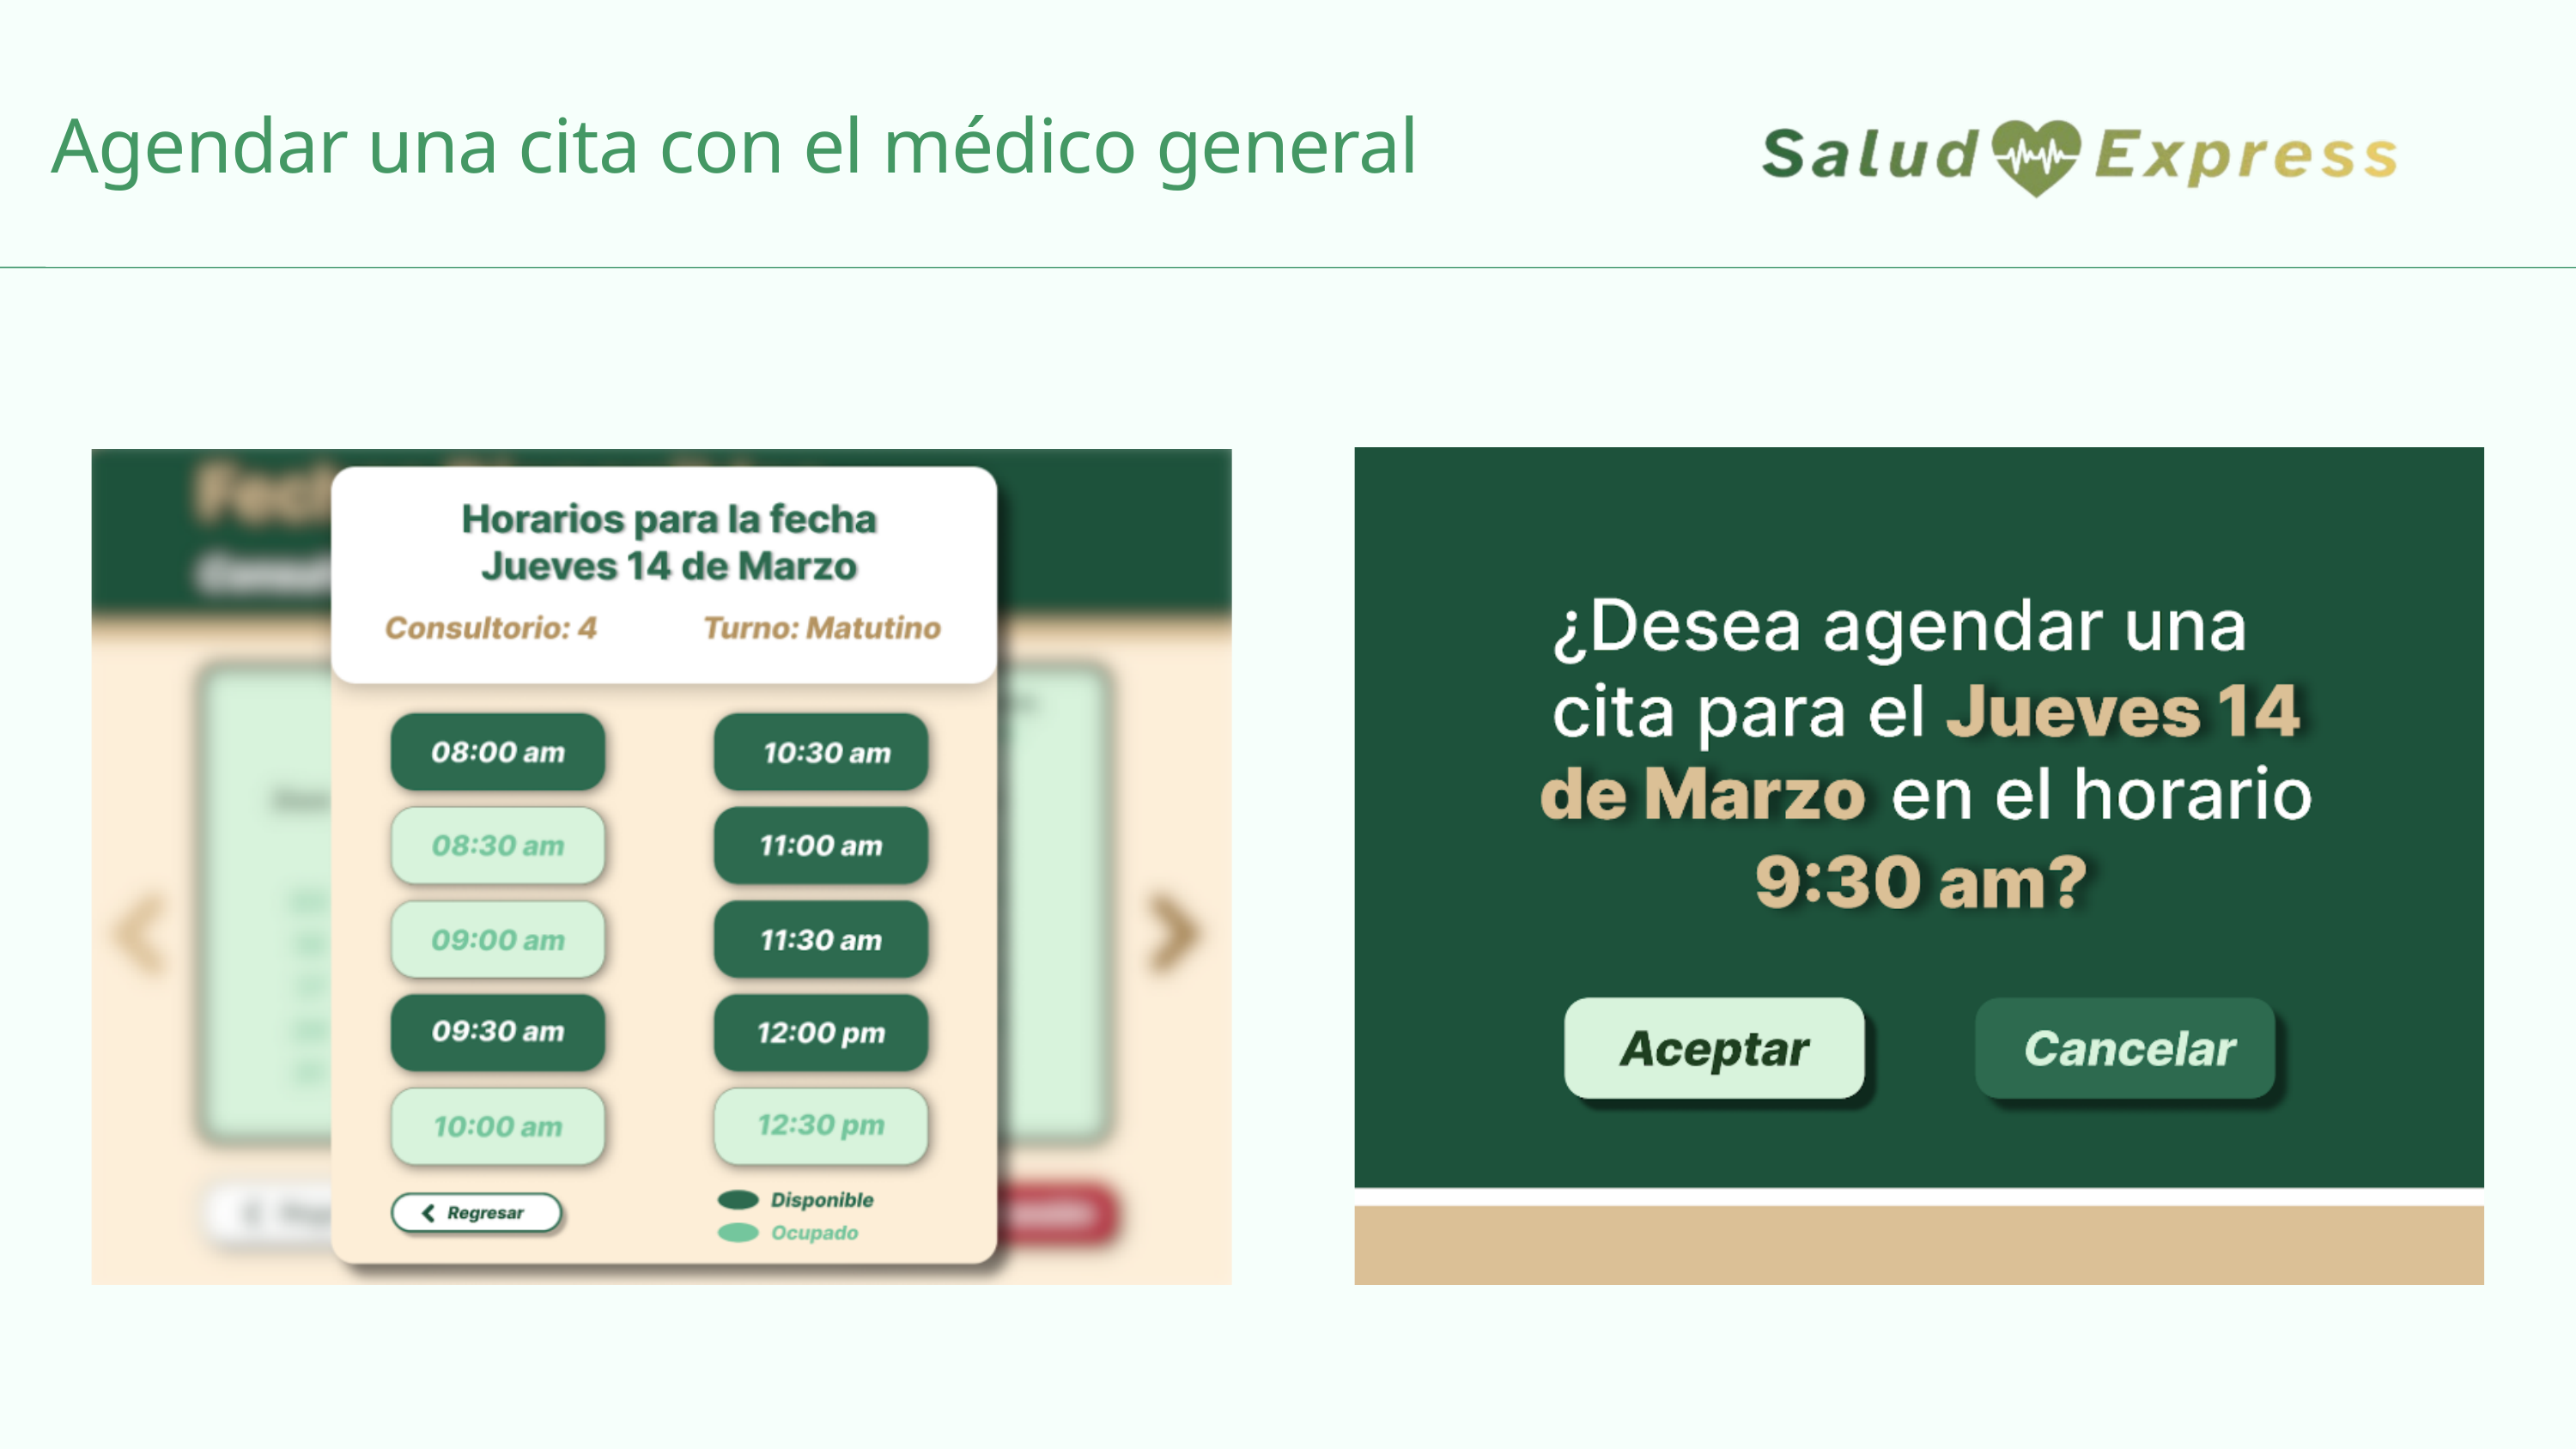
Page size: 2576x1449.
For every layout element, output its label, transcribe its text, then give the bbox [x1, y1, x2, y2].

text_box [1588, 0, 2546, 267]
text_box Agendar una cita con el médico general [51, 105, 1589, 189]
text_box [1354, 447, 2485, 1285]
text_box [1588, 268, 2546, 315]
text_box [91, 449, 1232, 1285]
